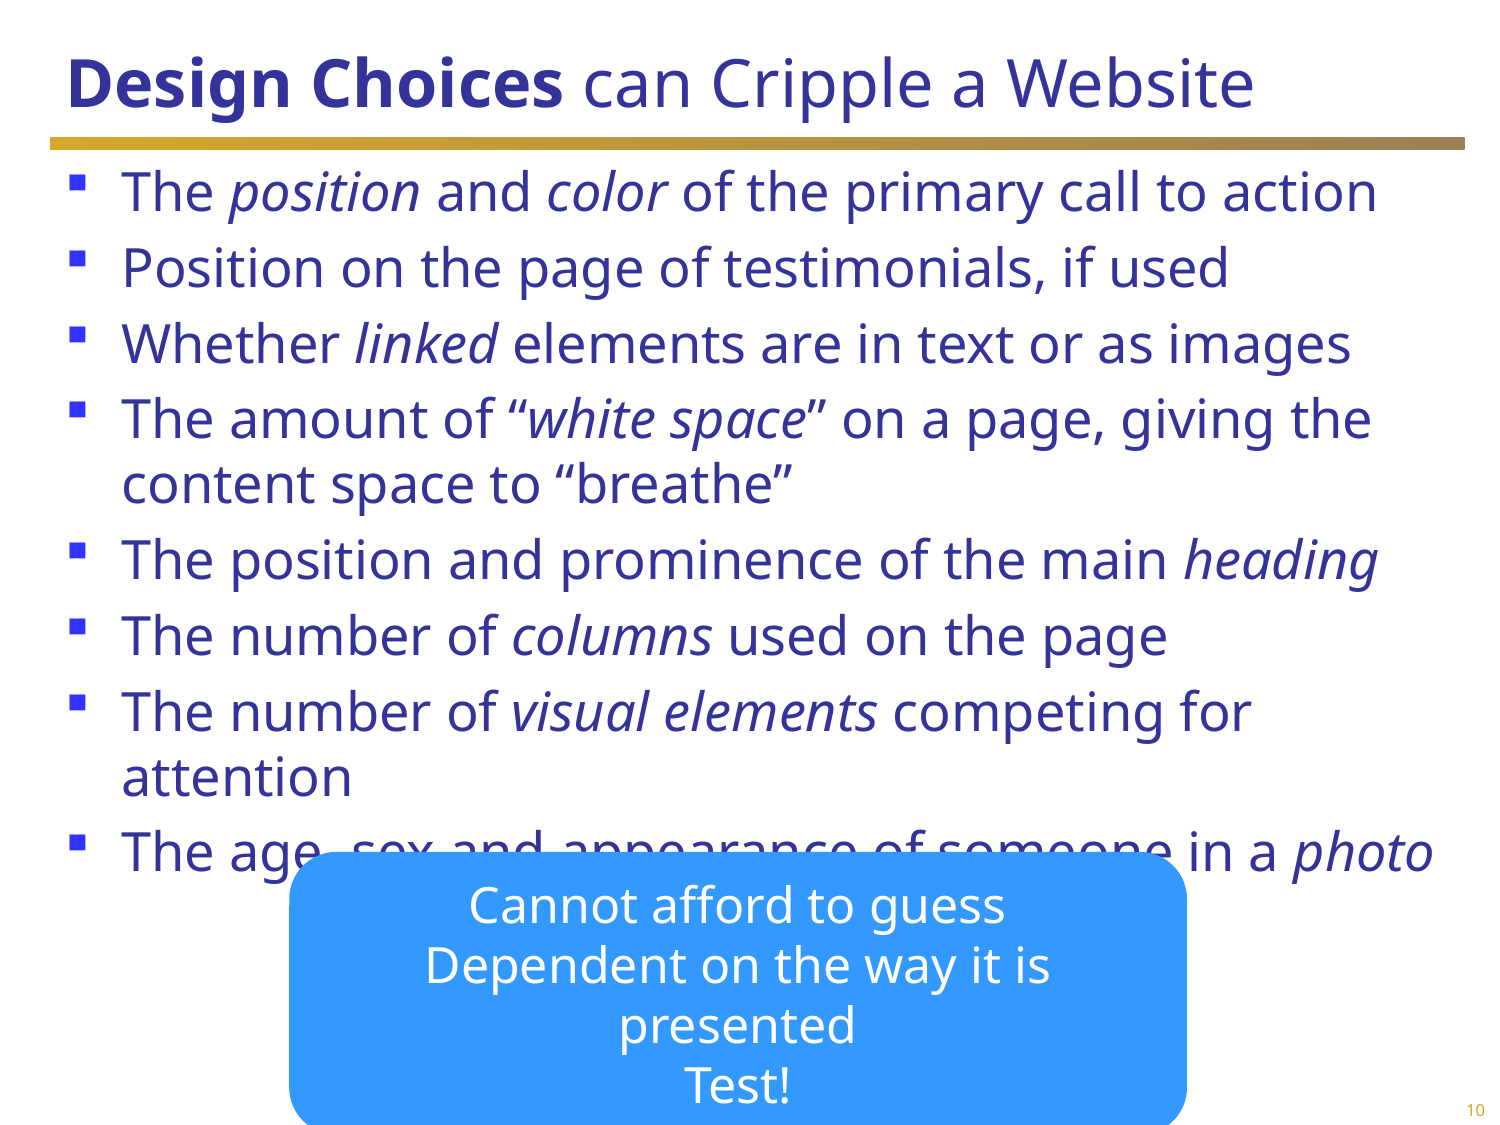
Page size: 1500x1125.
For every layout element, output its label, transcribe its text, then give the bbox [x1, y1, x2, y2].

slide_number 10 [1170, 1081, 1500, 1125]
list The position and color of the primary call to action Position on the page of testimonials, if used Whether linked elements are in text or as images The amount of “white space” on a page, giving the content space to “breathe” The position and prominence of the main heading The number of columns used on the page The number of visual elements competing for attention The age, sex and appearance of someone in a photo [50, 149, 1463, 908]
text_box Cannot afford to guess Dependent on the way it is presented Test! [289, 851, 1188, 1125]
title Design Choices can Cripple a Website [50, 24, 1463, 138]
